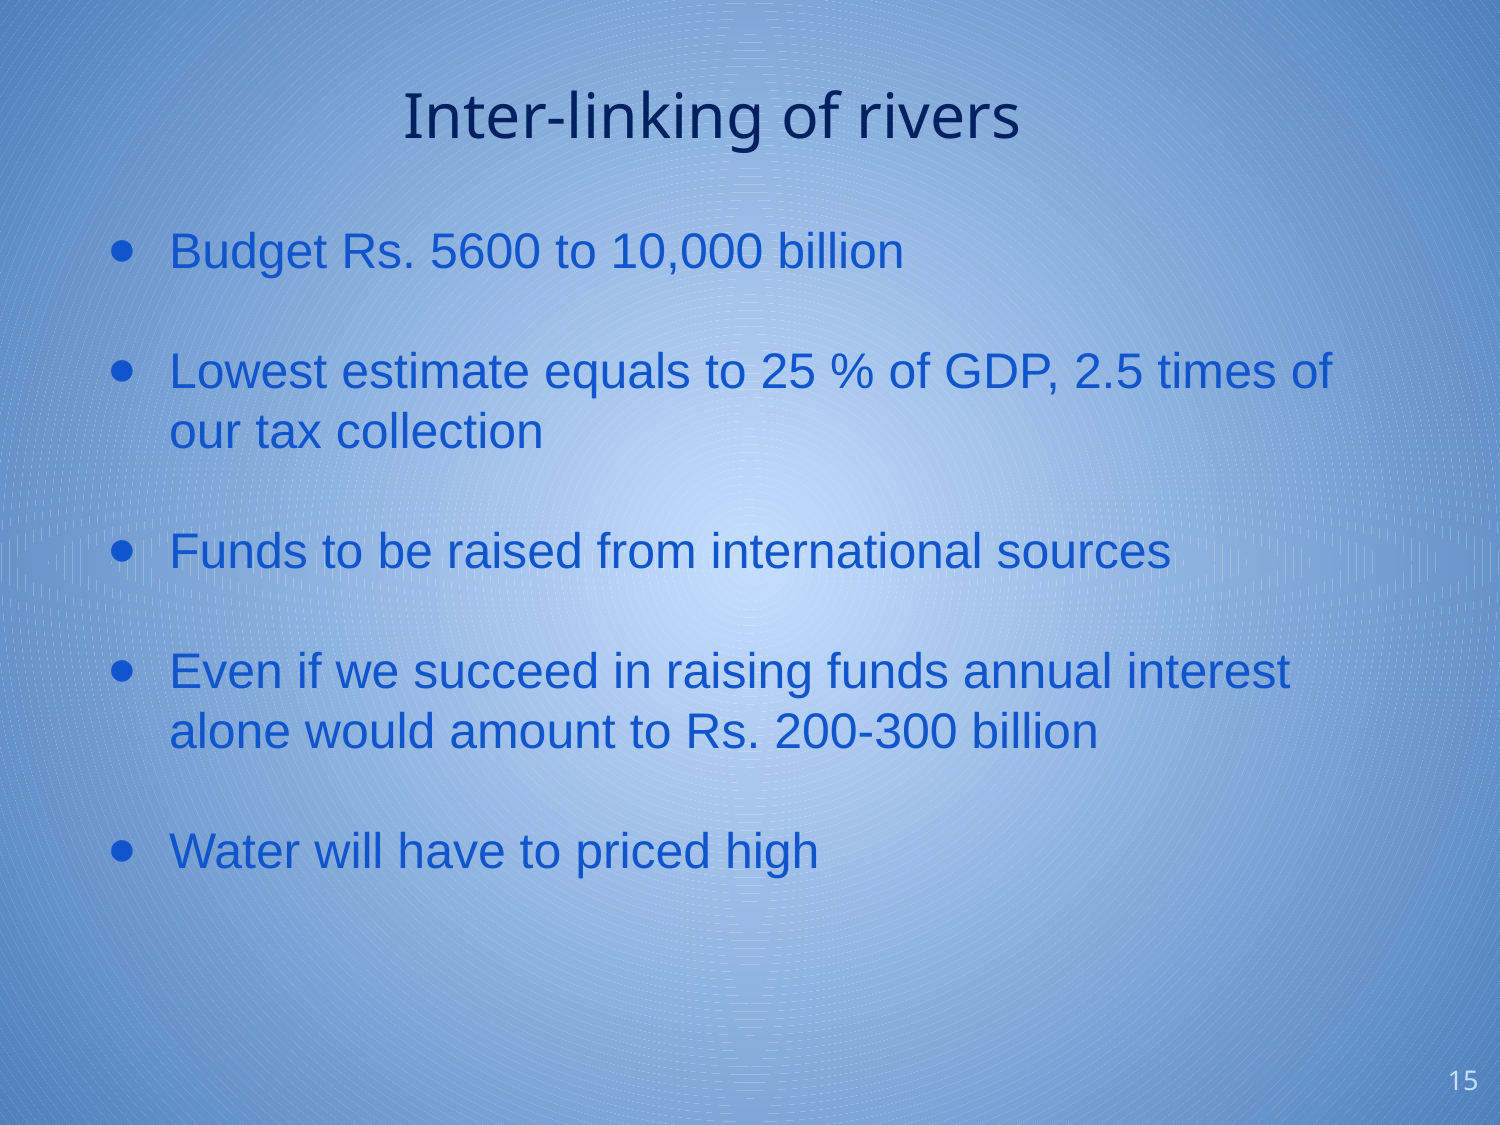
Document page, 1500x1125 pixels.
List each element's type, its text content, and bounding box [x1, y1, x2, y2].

text_box Inter-linking of rivers [388, 49, 1114, 151]
text_box Budget Rs. 5600 to 10,000 billion Lowest estimate equals to 25 % of GDP, 2.5 times of our tax collection Funds to be raised from international sources Even if we succeed in raising funds annual interest alone would amount to Rs. 200-300 billion Water will have to priced high [79, 203, 1432, 955]
slide_number ‹#› [1403, 1038, 1494, 1125]
